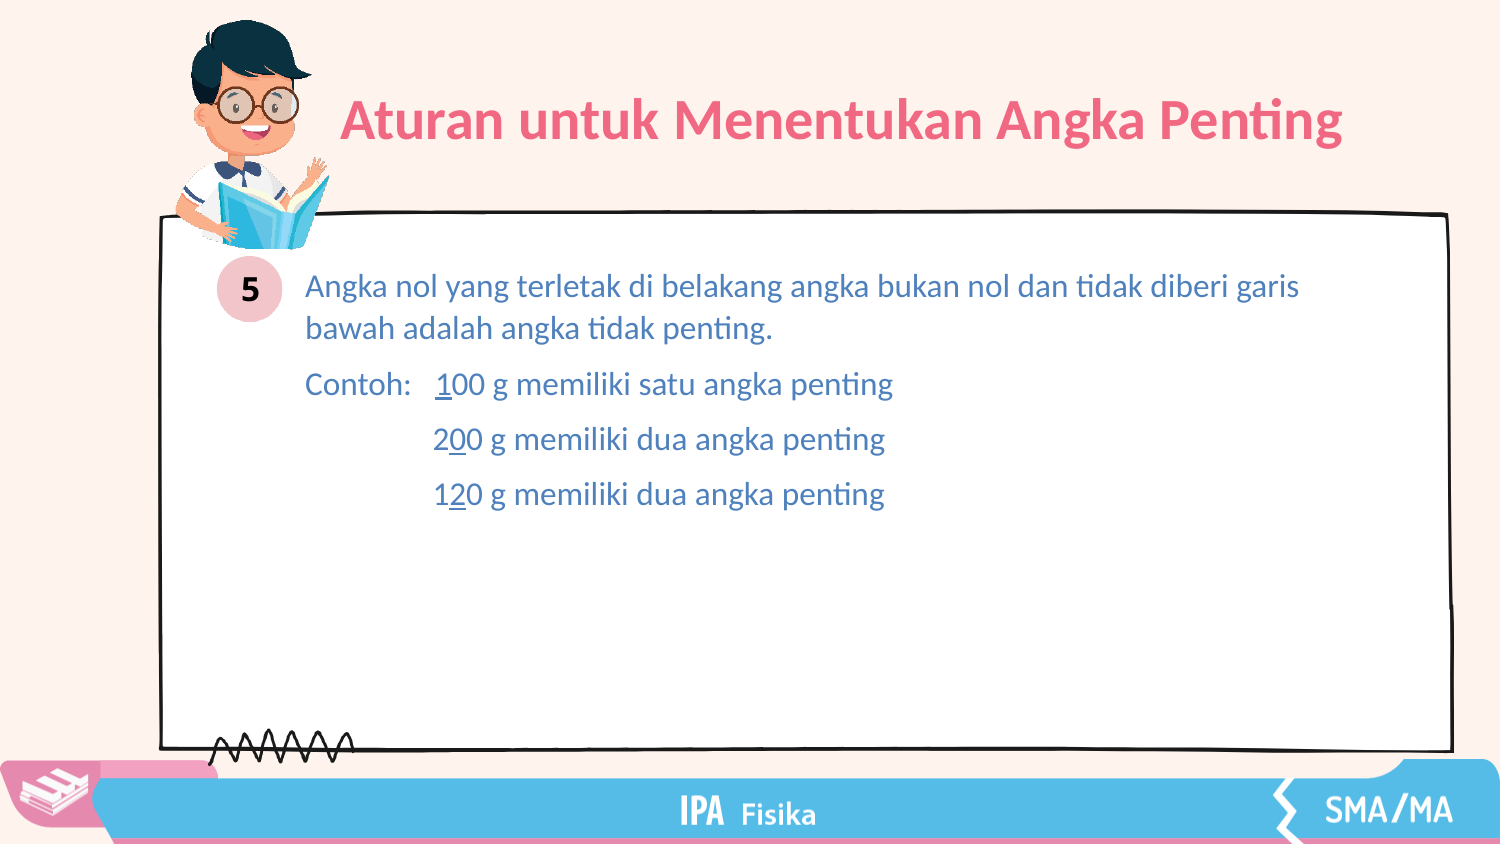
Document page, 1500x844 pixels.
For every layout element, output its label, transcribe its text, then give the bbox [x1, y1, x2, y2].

text_box Aturan untuk Menentukan Angka Penting [335, 67, 1463, 182]
picture [0, 759, 1500, 844]
picture [175, 19, 330, 333]
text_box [216, 253, 1412, 580]
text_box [144, 197, 1467, 777]
